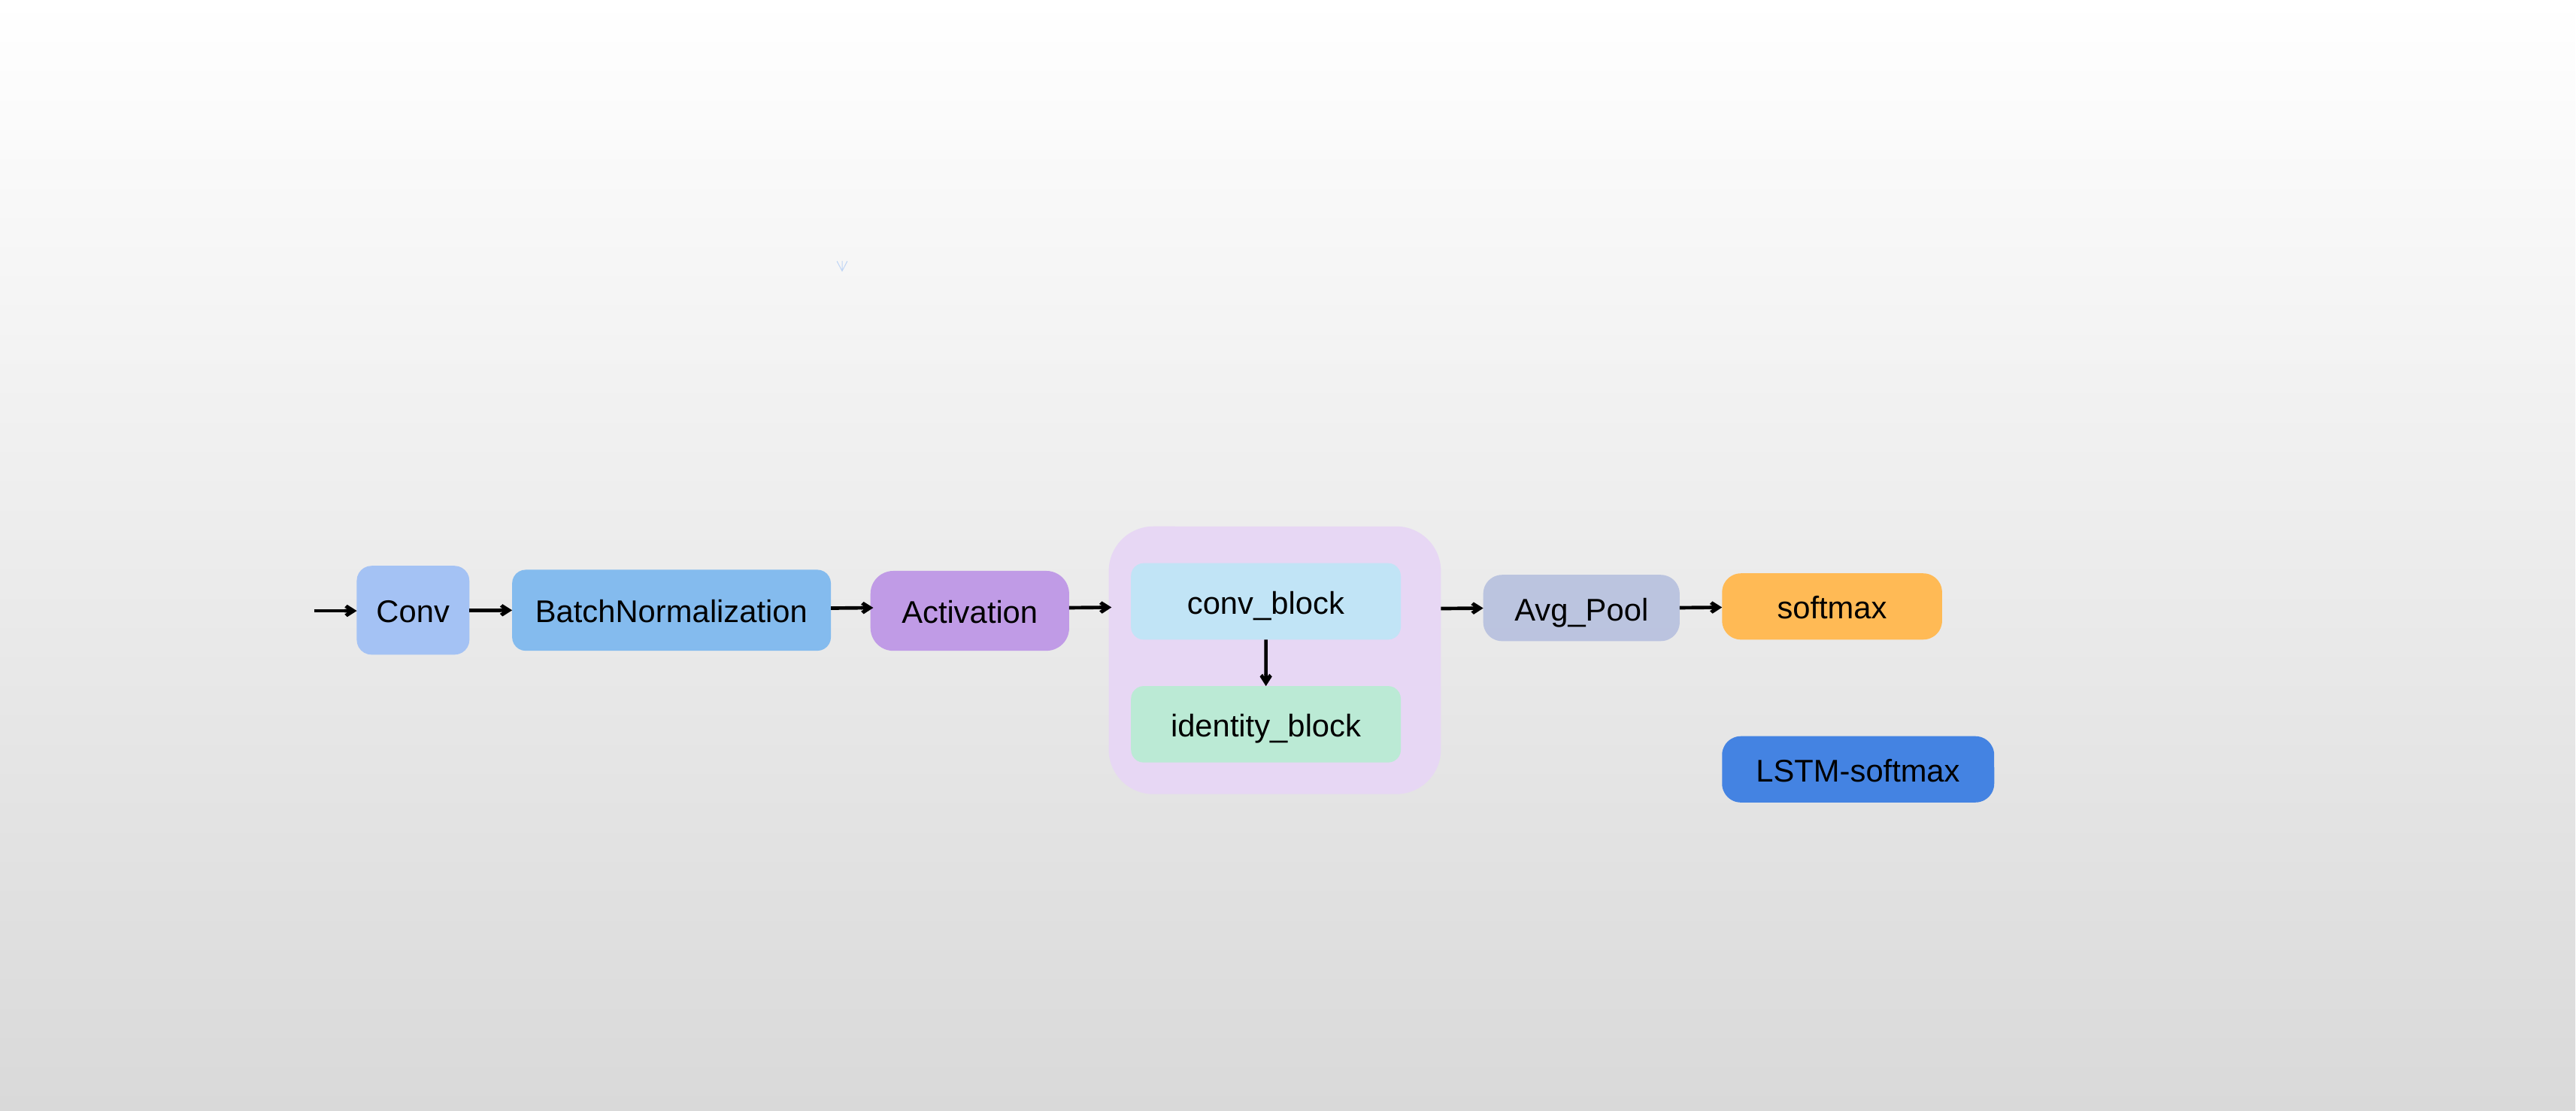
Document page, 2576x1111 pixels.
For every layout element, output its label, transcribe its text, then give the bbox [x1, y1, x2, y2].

text_box identity_block [1131, 686, 1402, 763]
text_box Avg_Pool [1483, 575, 1680, 642]
text_box softmax [1722, 573, 1942, 640]
text_box Conv [356, 566, 470, 655]
text_box conv_block [1131, 563, 1402, 640]
text_box [1108, 525, 1442, 795]
text_box LSTM-softmax [1722, 736, 1995, 803]
text_box Activation [870, 570, 1069, 651]
text_box BatchNormalization [512, 569, 832, 651]
